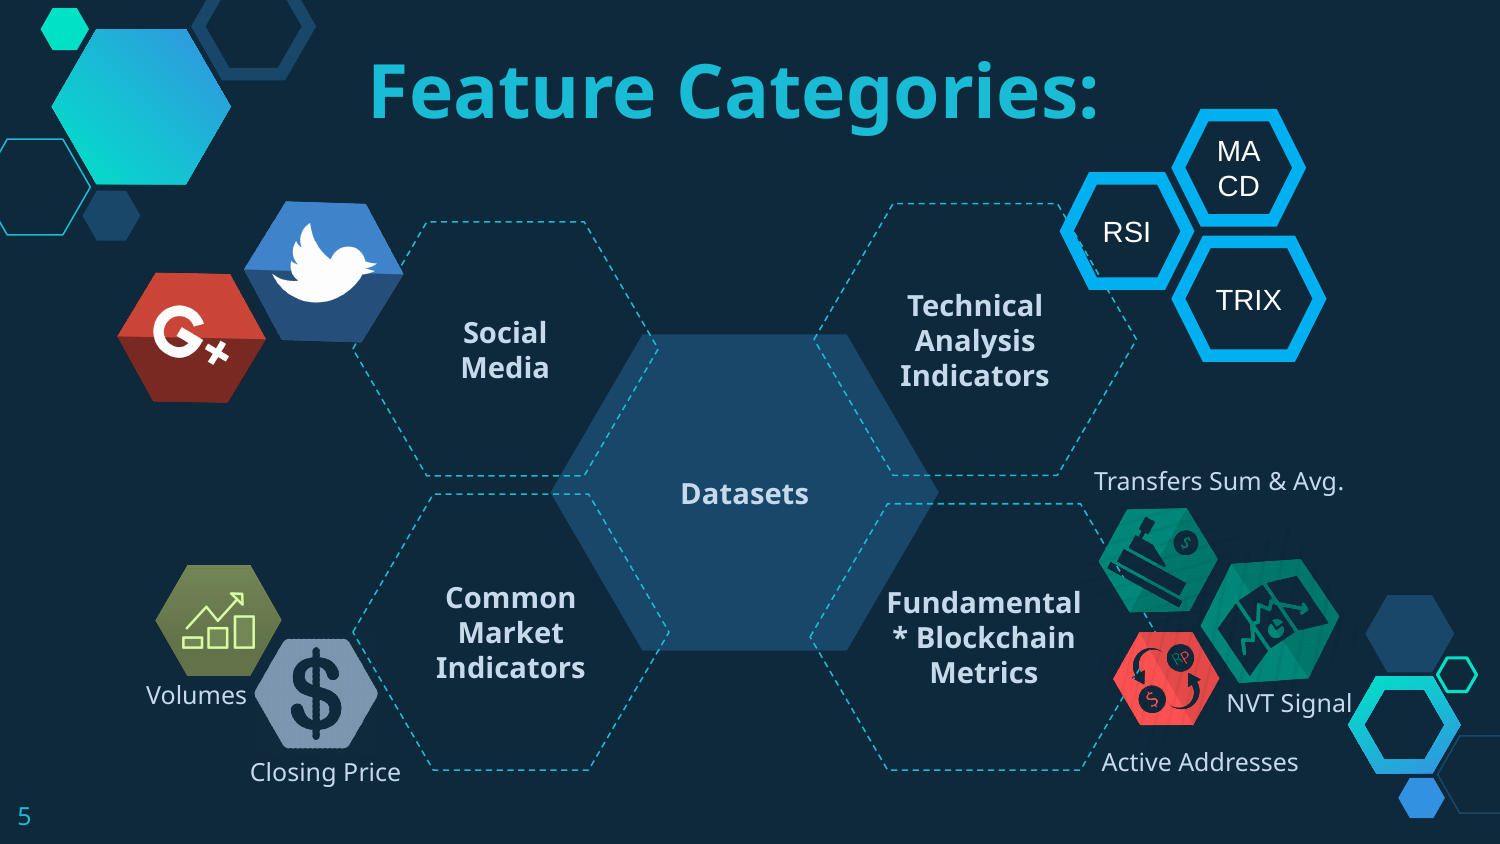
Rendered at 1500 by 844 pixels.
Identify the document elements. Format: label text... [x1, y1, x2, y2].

picture [154, 565, 380, 757]
text_box MACD [1175, 113, 1302, 223]
text_box NVT Signal [1223, 680, 1368, 725]
text_box Closing Price [235, 748, 434, 794]
picture [89, 161, 433, 440]
text_box Datasets [550, 334, 939, 651]
text_box Volumes [131, 672, 247, 717]
text_box Social Media [361, 221, 659, 476]
text_box Technical Analysis Indicators [814, 203, 1137, 476]
slide_number 5 [2, 785, 93, 844]
text_box Transfers Sum & Avg. [1079, 458, 1360, 504]
text_box Active Addresses [1086, 739, 1315, 785]
text_box RSI [1064, 176, 1190, 286]
text_box Fundamental* Blockchain Metrics [810, 503, 1107, 771]
text_box TRIX [1175, 239, 1322, 358]
title Feature Categories: [352, 0, 1417, 149]
picture [1078, 500, 1366, 739]
text_box Common Market Indicators [354, 494, 670, 771]
